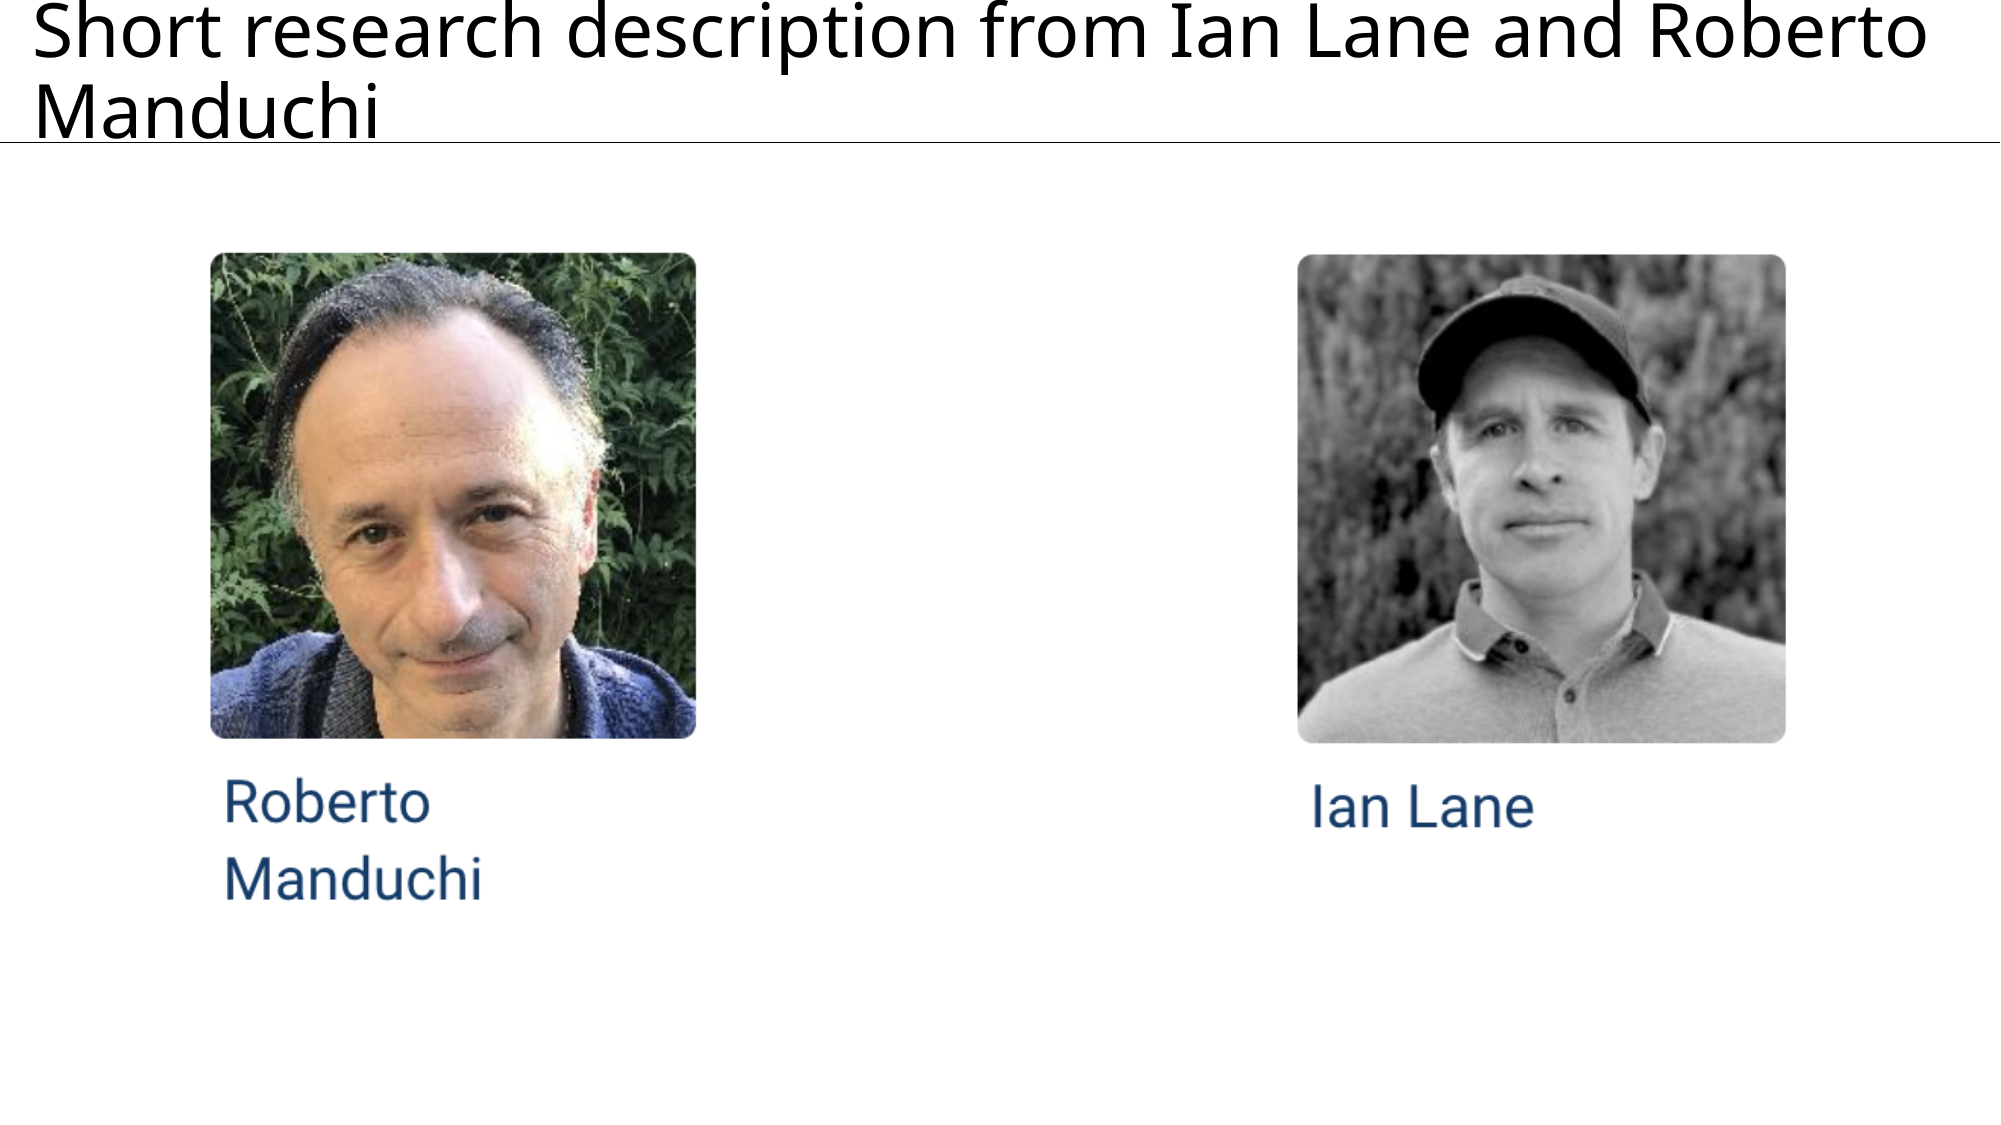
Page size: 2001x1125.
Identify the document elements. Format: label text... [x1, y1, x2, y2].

picture [188, 241, 722, 912]
title Short research description from Ian Lane and Roberto Manduchi [17, 10, 1987, 138]
picture [1278, 241, 1812, 858]
